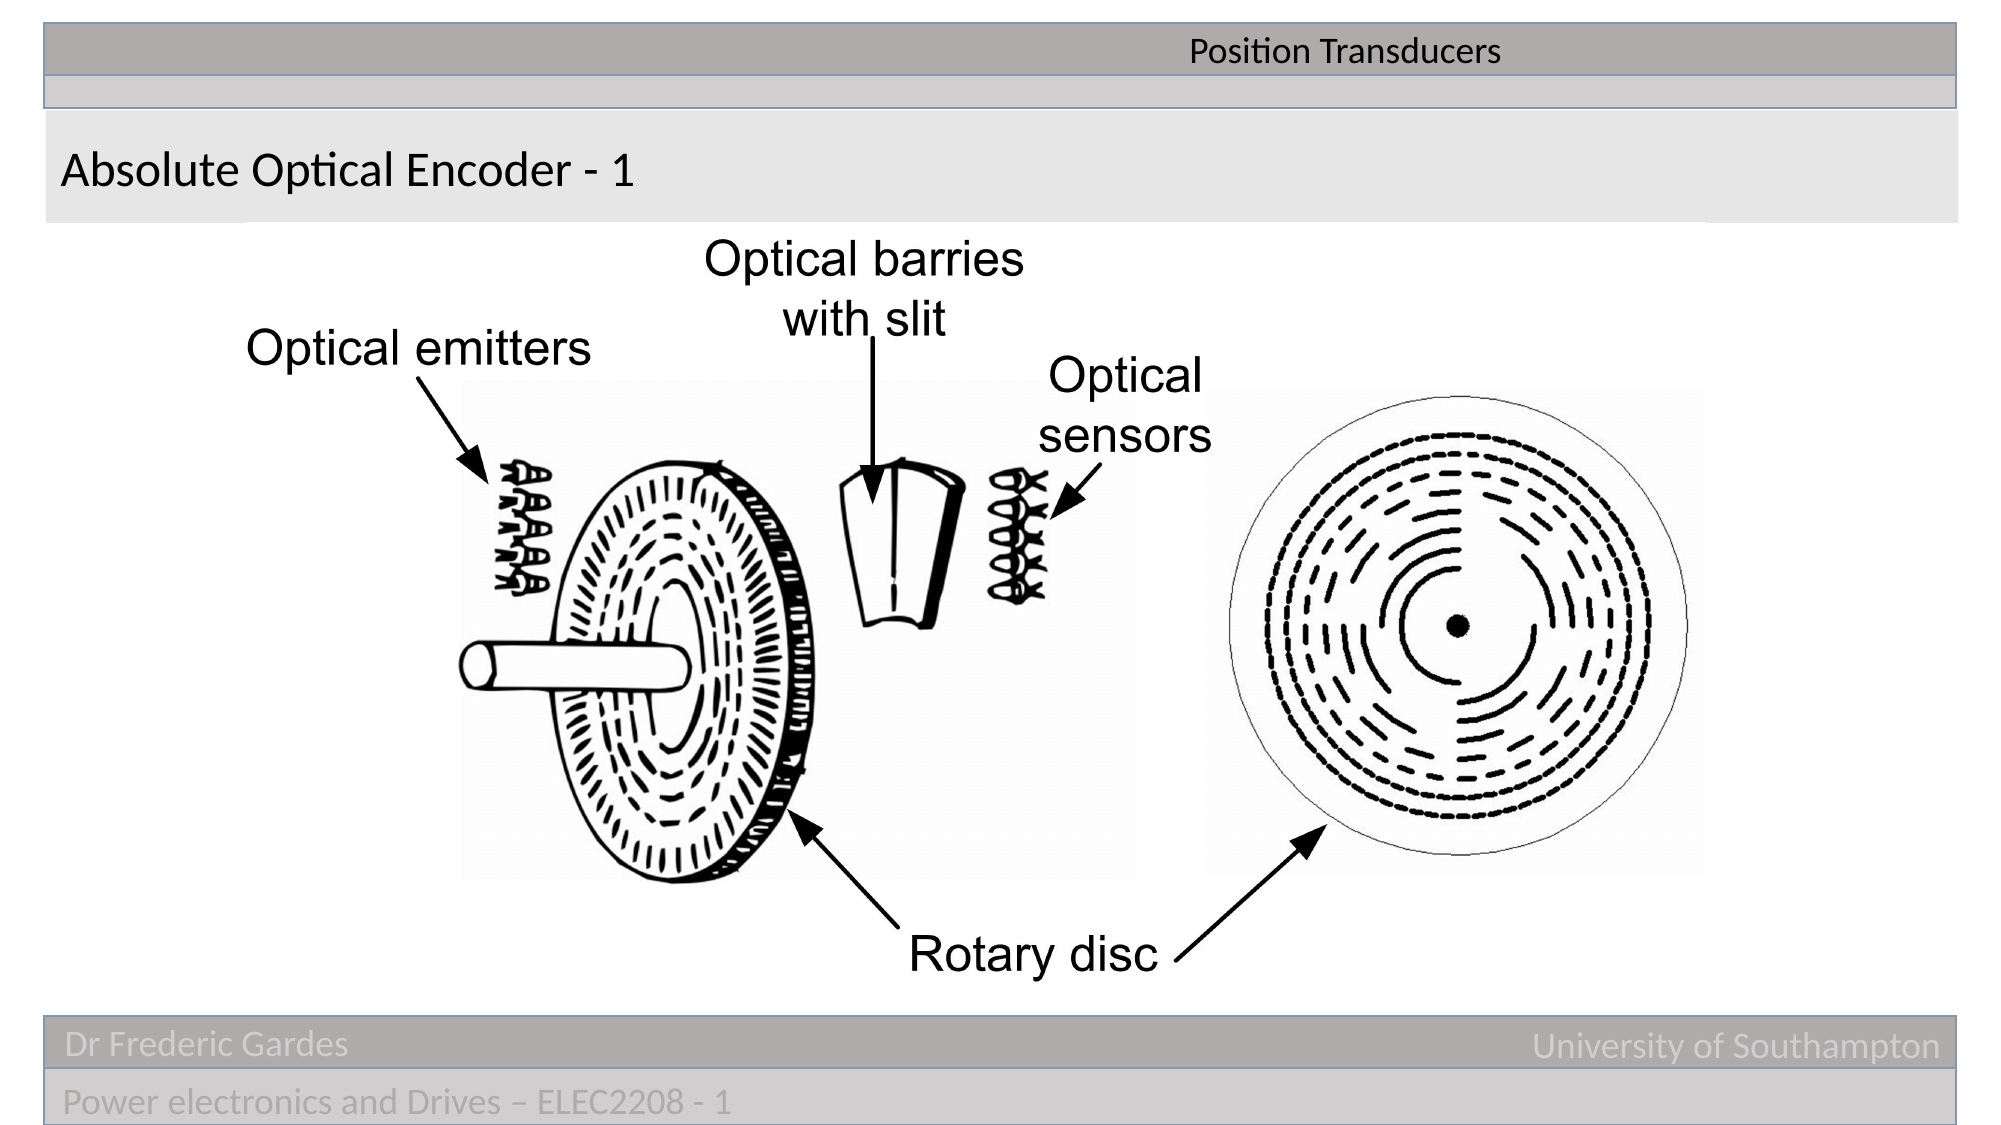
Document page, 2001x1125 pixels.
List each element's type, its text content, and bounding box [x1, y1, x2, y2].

text_box Absolute Optical Encoder - 1 [45, 109, 1959, 224]
picture [245, 222, 1706, 986]
text_box Position Transducers [1174, 18, 1517, 79]
